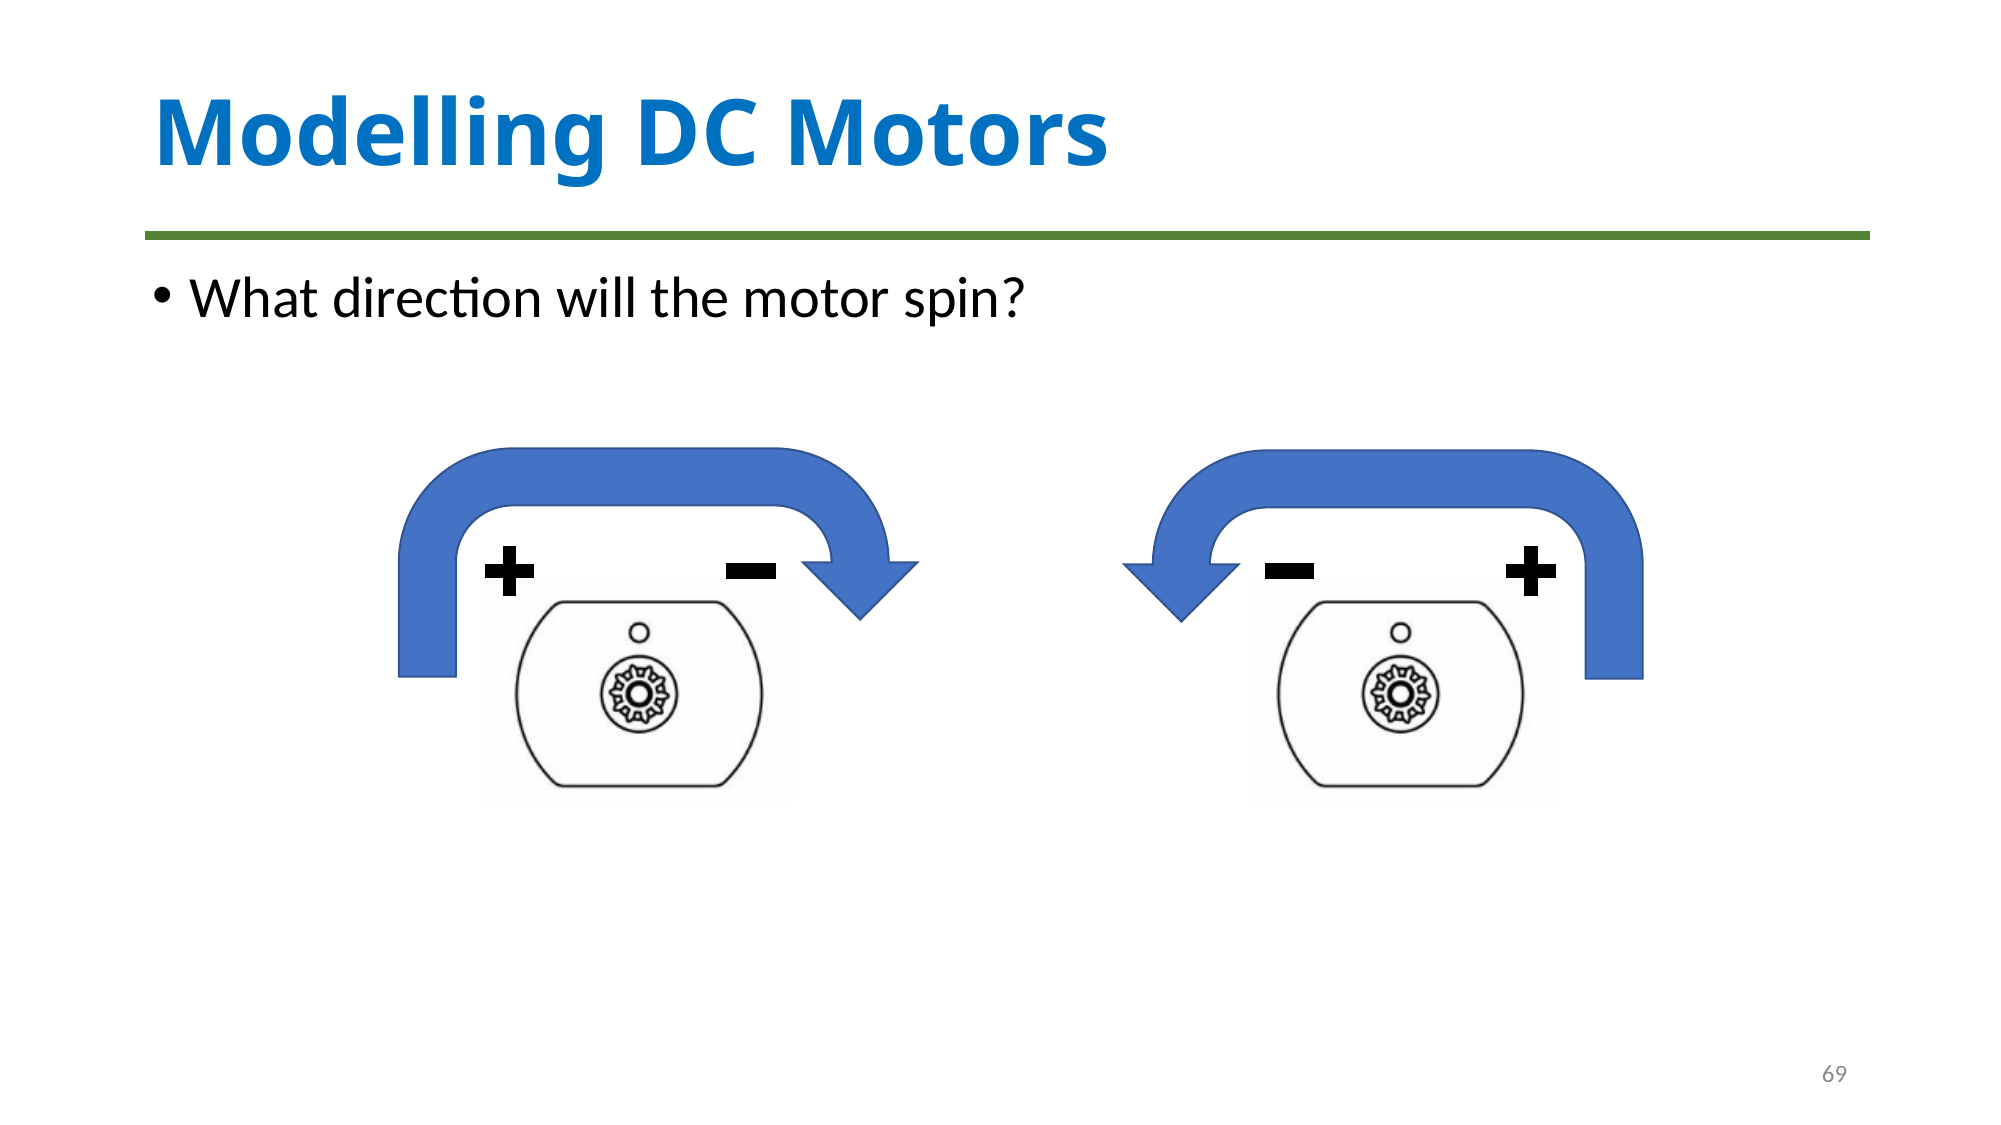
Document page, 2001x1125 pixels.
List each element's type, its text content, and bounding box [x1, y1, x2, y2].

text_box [485, 547, 794, 806]
title Modelling DC Motors [137, 59, 1863, 212]
list What direction will the motor spin? [137, 259, 1863, 1019]
slide_number 69 [1412, 1042, 1863, 1103]
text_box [1247, 547, 1555, 806]
